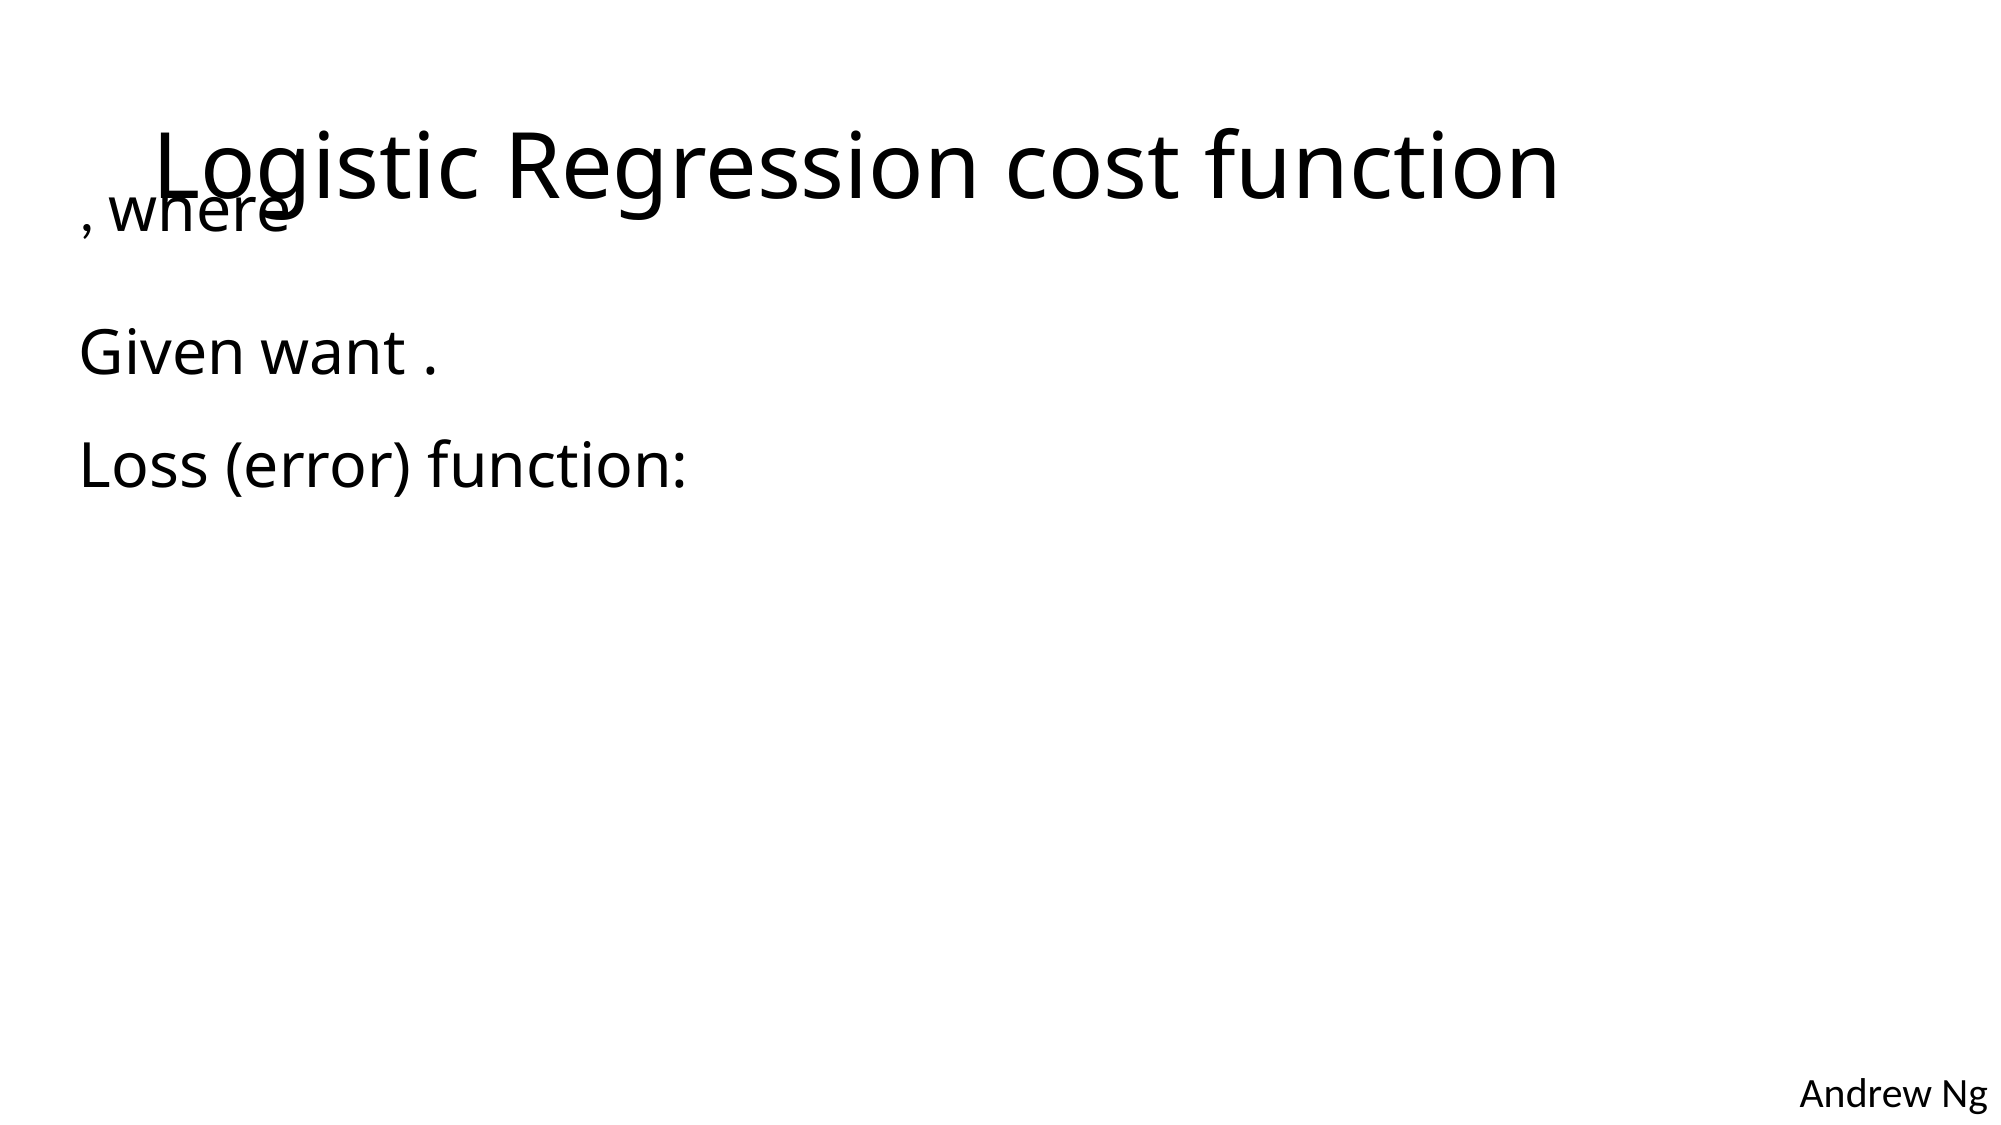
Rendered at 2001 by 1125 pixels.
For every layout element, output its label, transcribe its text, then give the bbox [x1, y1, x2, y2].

text_box Loss (error) function: [64, 417, 740, 508]
title Logistic Regression cost function [137, 59, 1863, 278]
